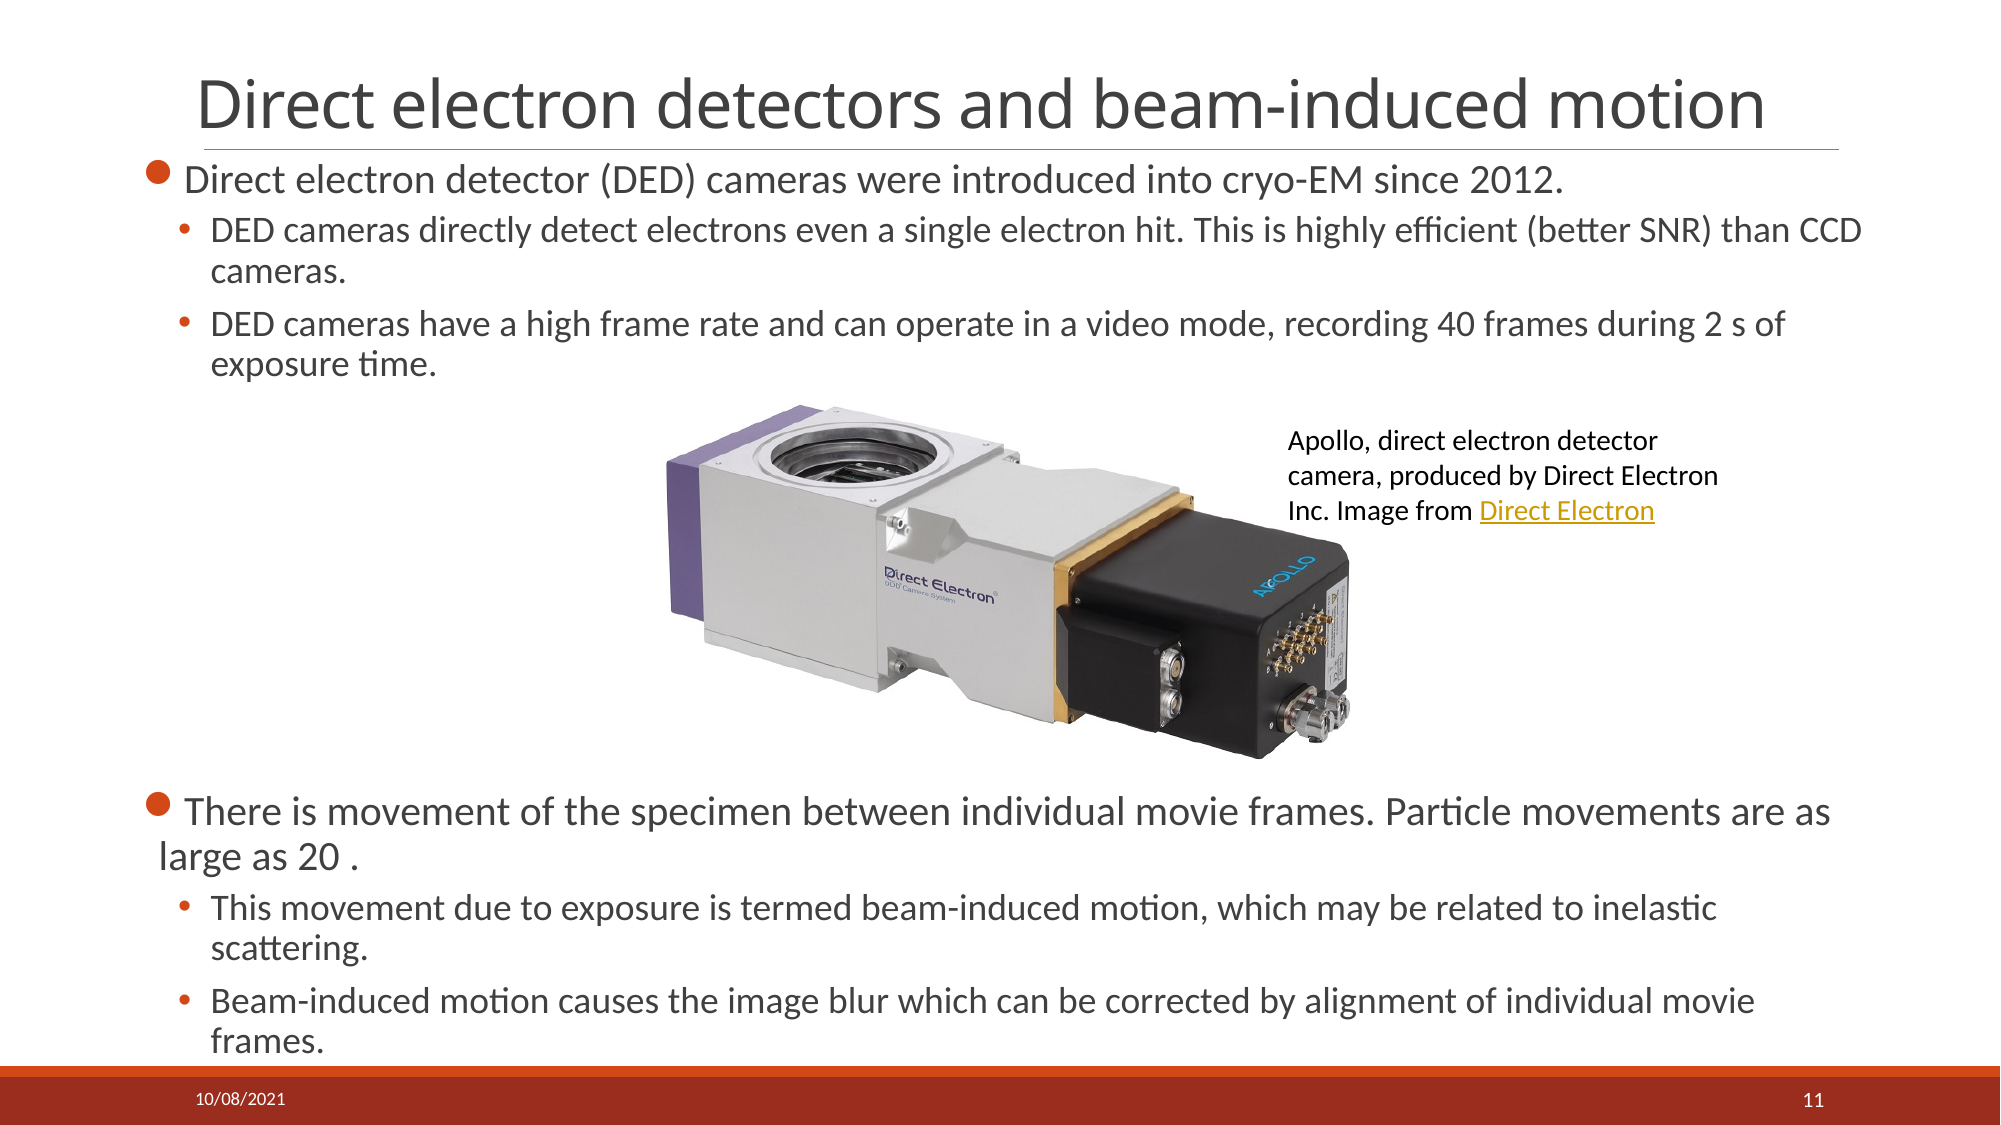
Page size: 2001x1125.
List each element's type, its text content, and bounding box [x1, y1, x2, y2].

text_box Apollo, direct electron detector camera, produced by Direct Electron Inc. Image from Direct Electron [1366, 413, 1774, 534]
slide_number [180, 1077, 586, 1120]
title Direct electron detectors and beam-induced motion [180, 0, 1830, 150]
slide_number 11 [1624, 1077, 1840, 1120]
picture [646, 390, 1358, 764]
